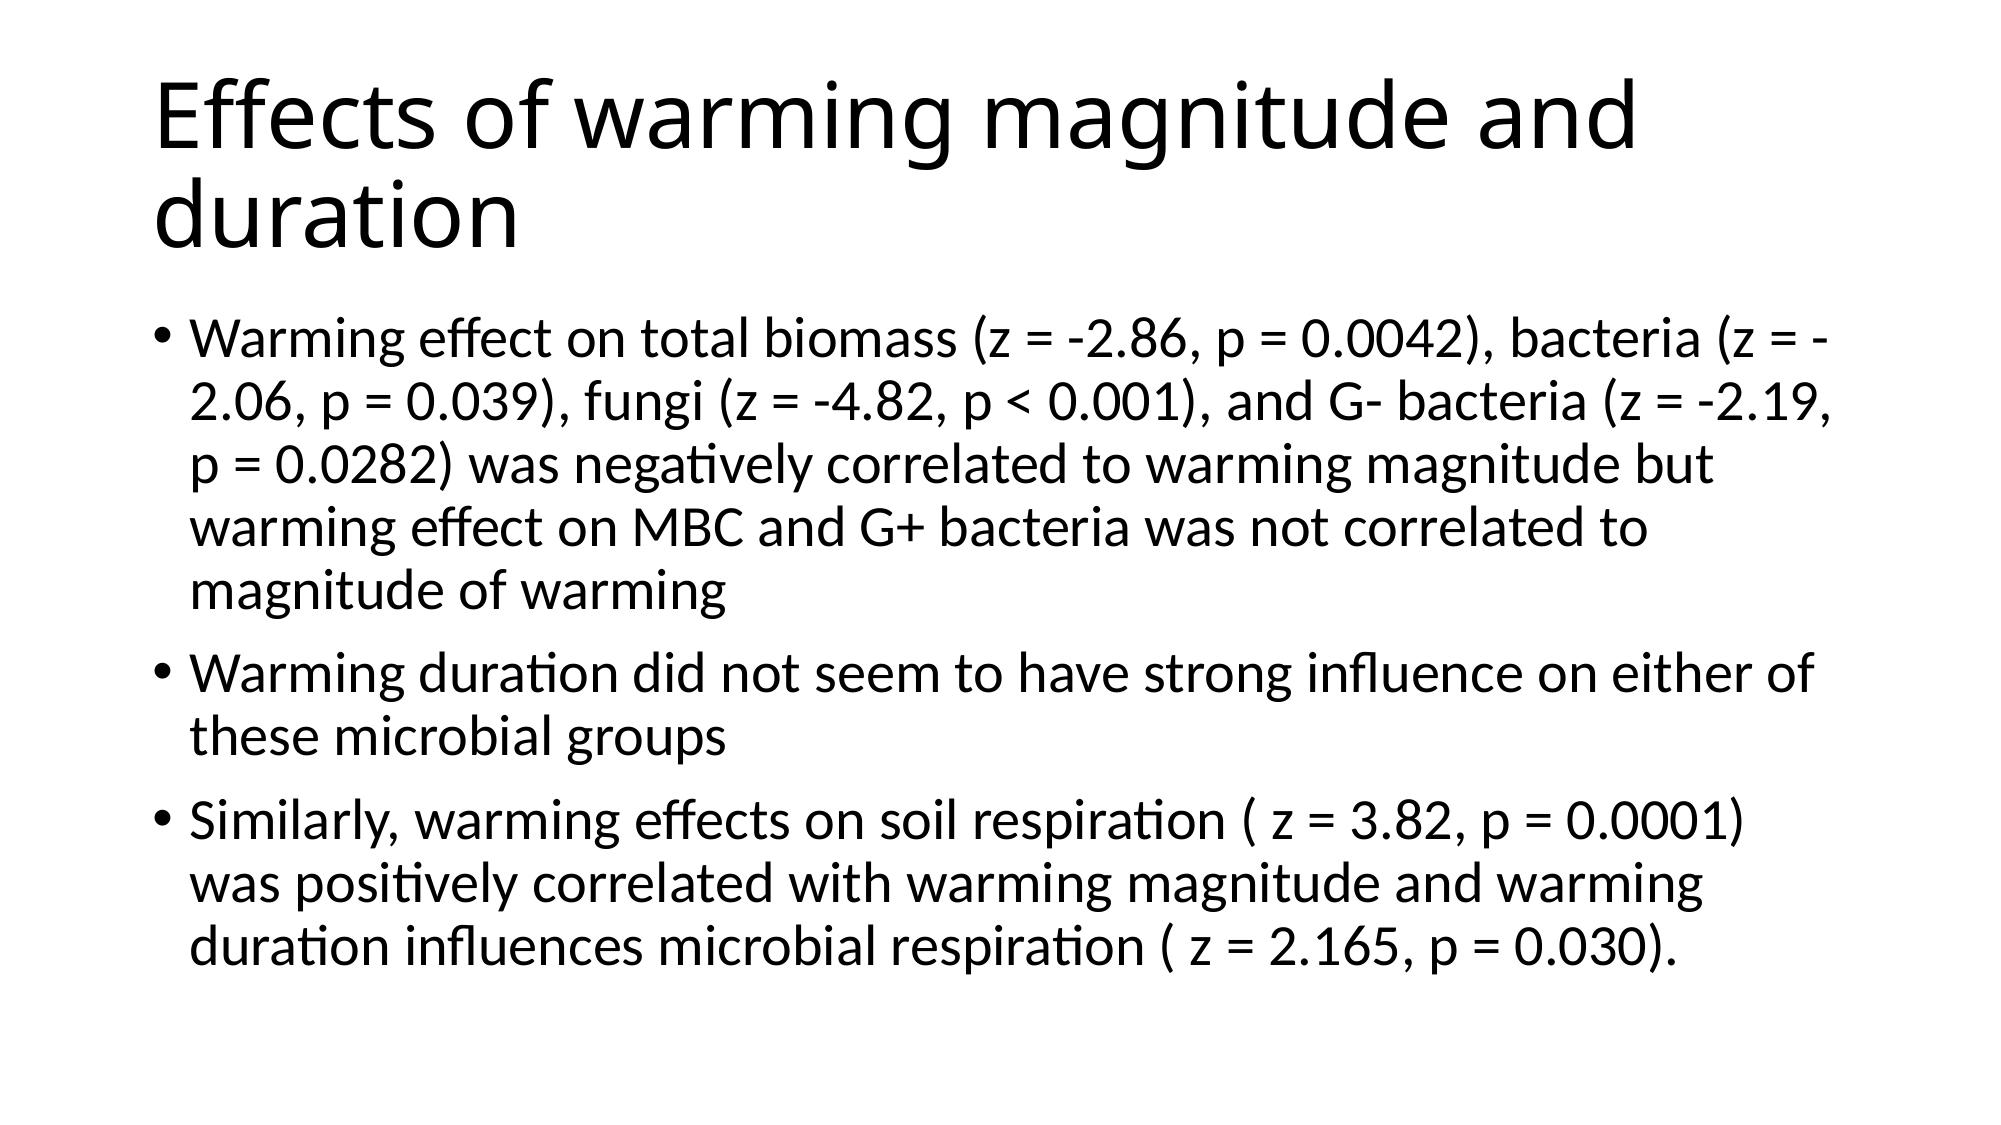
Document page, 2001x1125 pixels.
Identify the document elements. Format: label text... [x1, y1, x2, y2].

title Effects of warming magnitude and duration [137, 59, 1863, 278]
list Warming effect on total biomass (z = -2.86, p = 0.0042), bacteria (z = -2.06, p = 0.039), fungi (z = -4.82, p < 0.001), and G- bacteria (z = -2.19, p = 0.0282) was negatively correlated to warming magnitude but warming effect on MBC and G+ bacteria was not correlated to magnitude of warming Warming duration did not seem to have strong influence on either of these microbial groups Similarly, warming effects on soil respiration ( z = 3.82, p = 0.0001) was positively correlated with warming magnitude and warming duration influences microbial respiration ( z = 2.165, p = 0.030). [137, 299, 1863, 1014]
